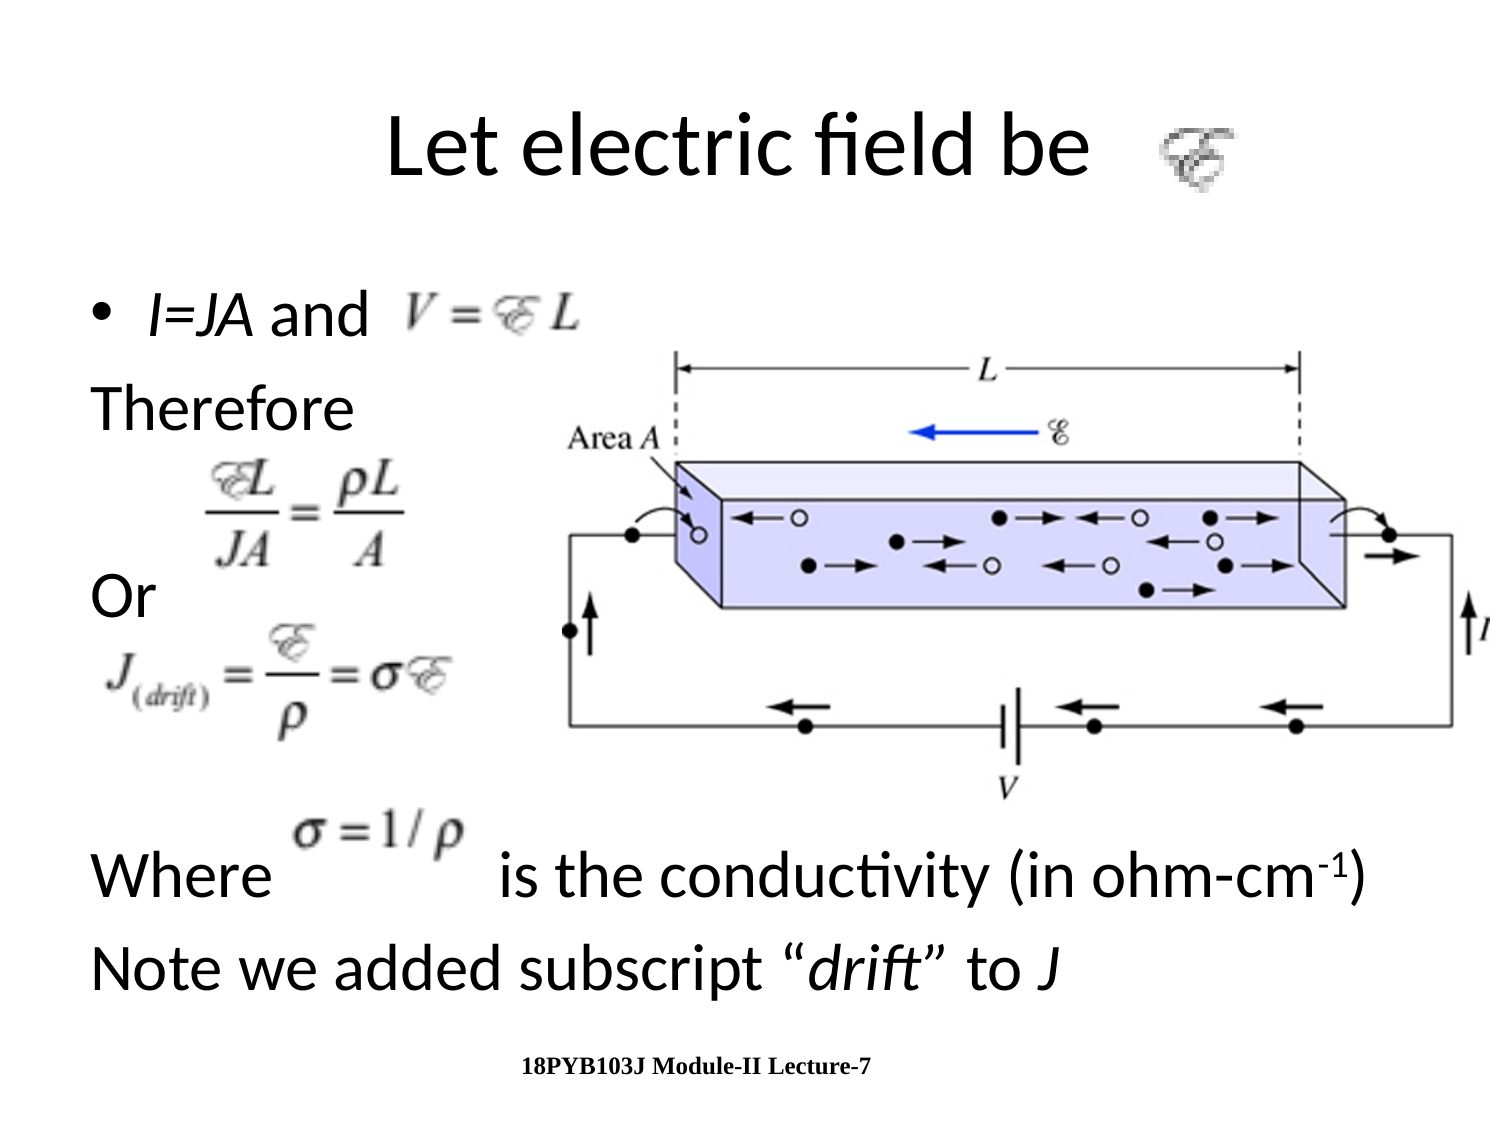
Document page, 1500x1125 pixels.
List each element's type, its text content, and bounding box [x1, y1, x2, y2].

text_box 18PYB103J Module-II Lecture-7 [374, 1042, 975, 1087]
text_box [1149, 112, 1244, 194]
list I=JA and Therefore Or Where is the conductivity (in ohm-cm-1) Note we added subscript “drift” to J [74, 262, 1426, 1088]
picture [562, 349, 1490, 808]
title Let electric field be [74, 44, 1426, 233]
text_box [199, 437, 409, 571]
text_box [287, 799, 471, 867]
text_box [99, 599, 463, 747]
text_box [399, 287, 584, 351]
